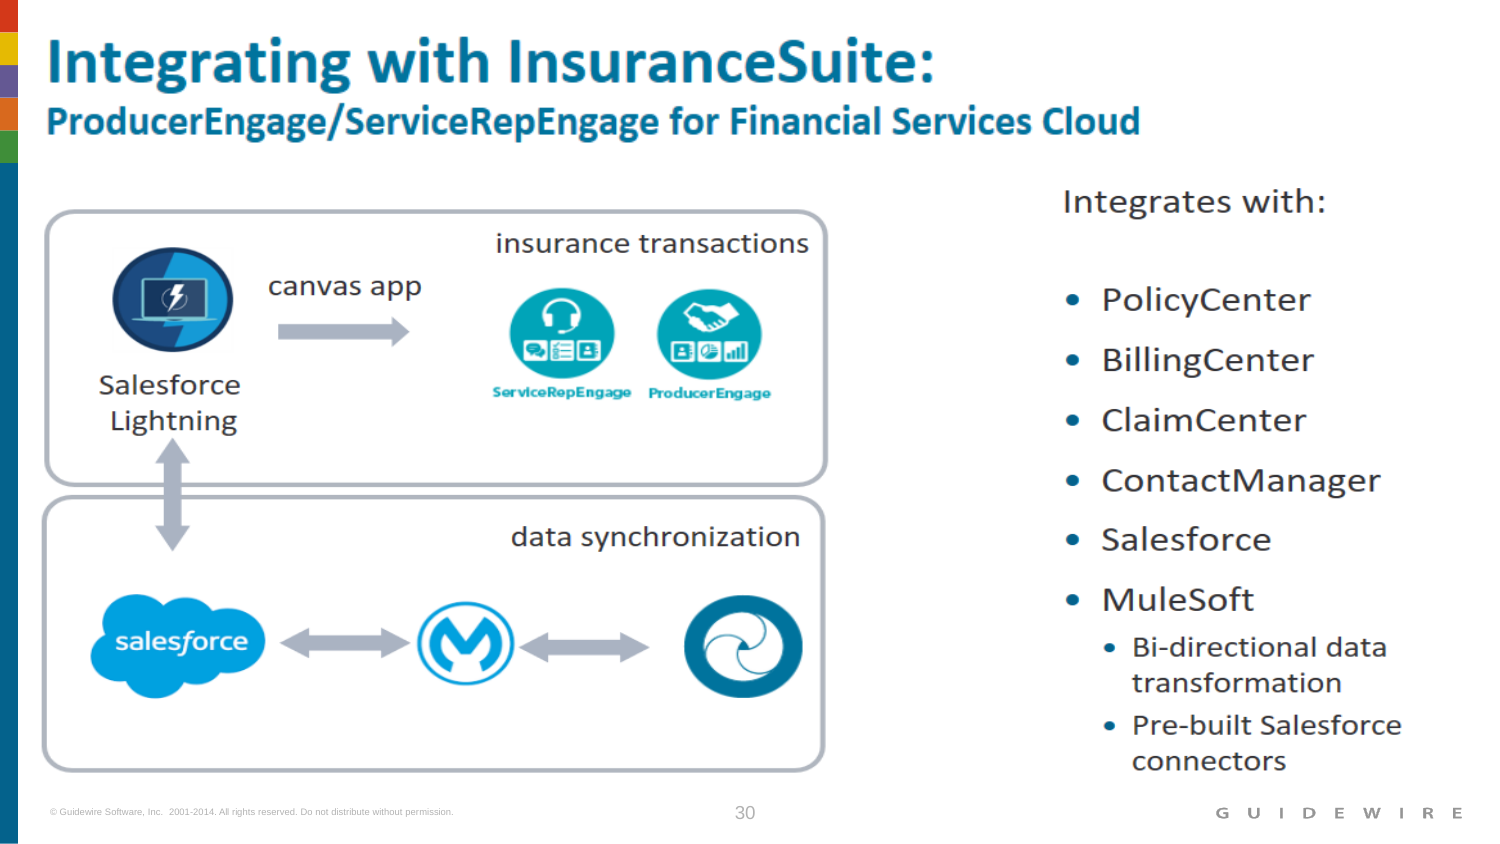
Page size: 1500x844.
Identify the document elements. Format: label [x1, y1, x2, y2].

picture [37, 167, 1463, 785]
picture [37, 26, 1153, 161]
picture [1215, 805, 1480, 822]
